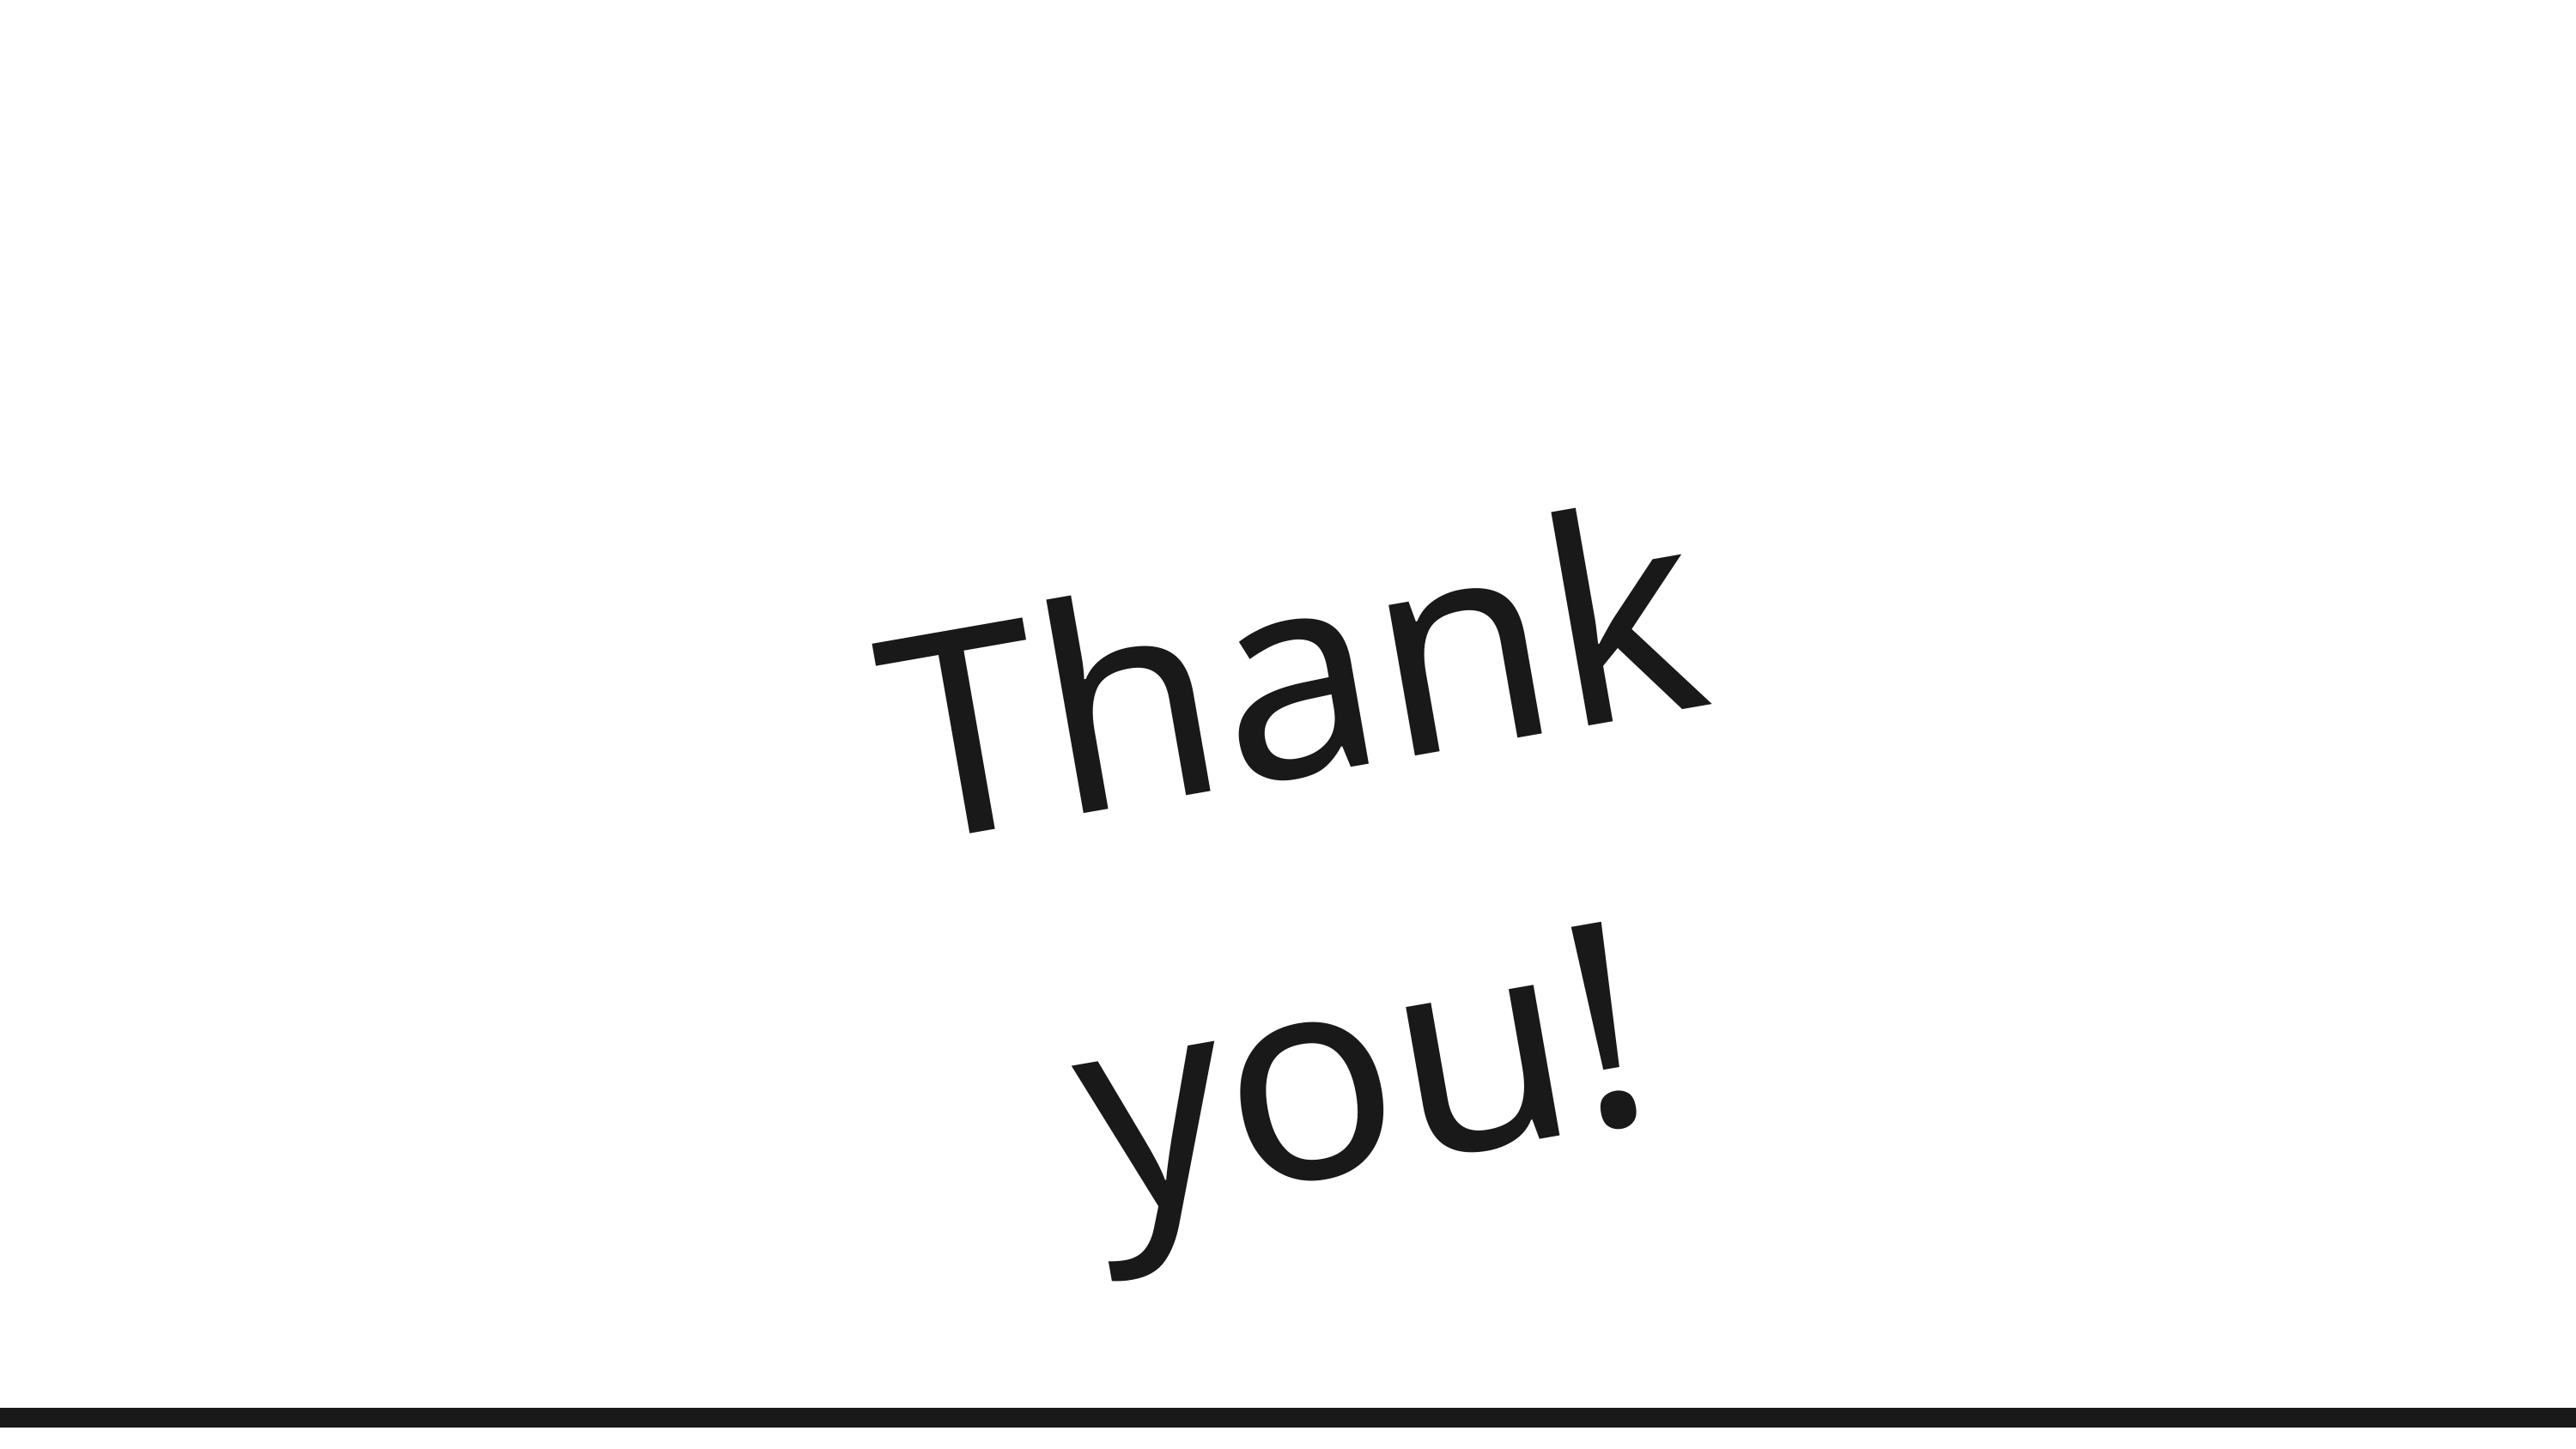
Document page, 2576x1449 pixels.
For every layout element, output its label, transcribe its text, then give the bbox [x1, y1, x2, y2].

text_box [0, 1409, 2576, 1427]
text_box Thank you! [802, 359, 1837, 1302]
